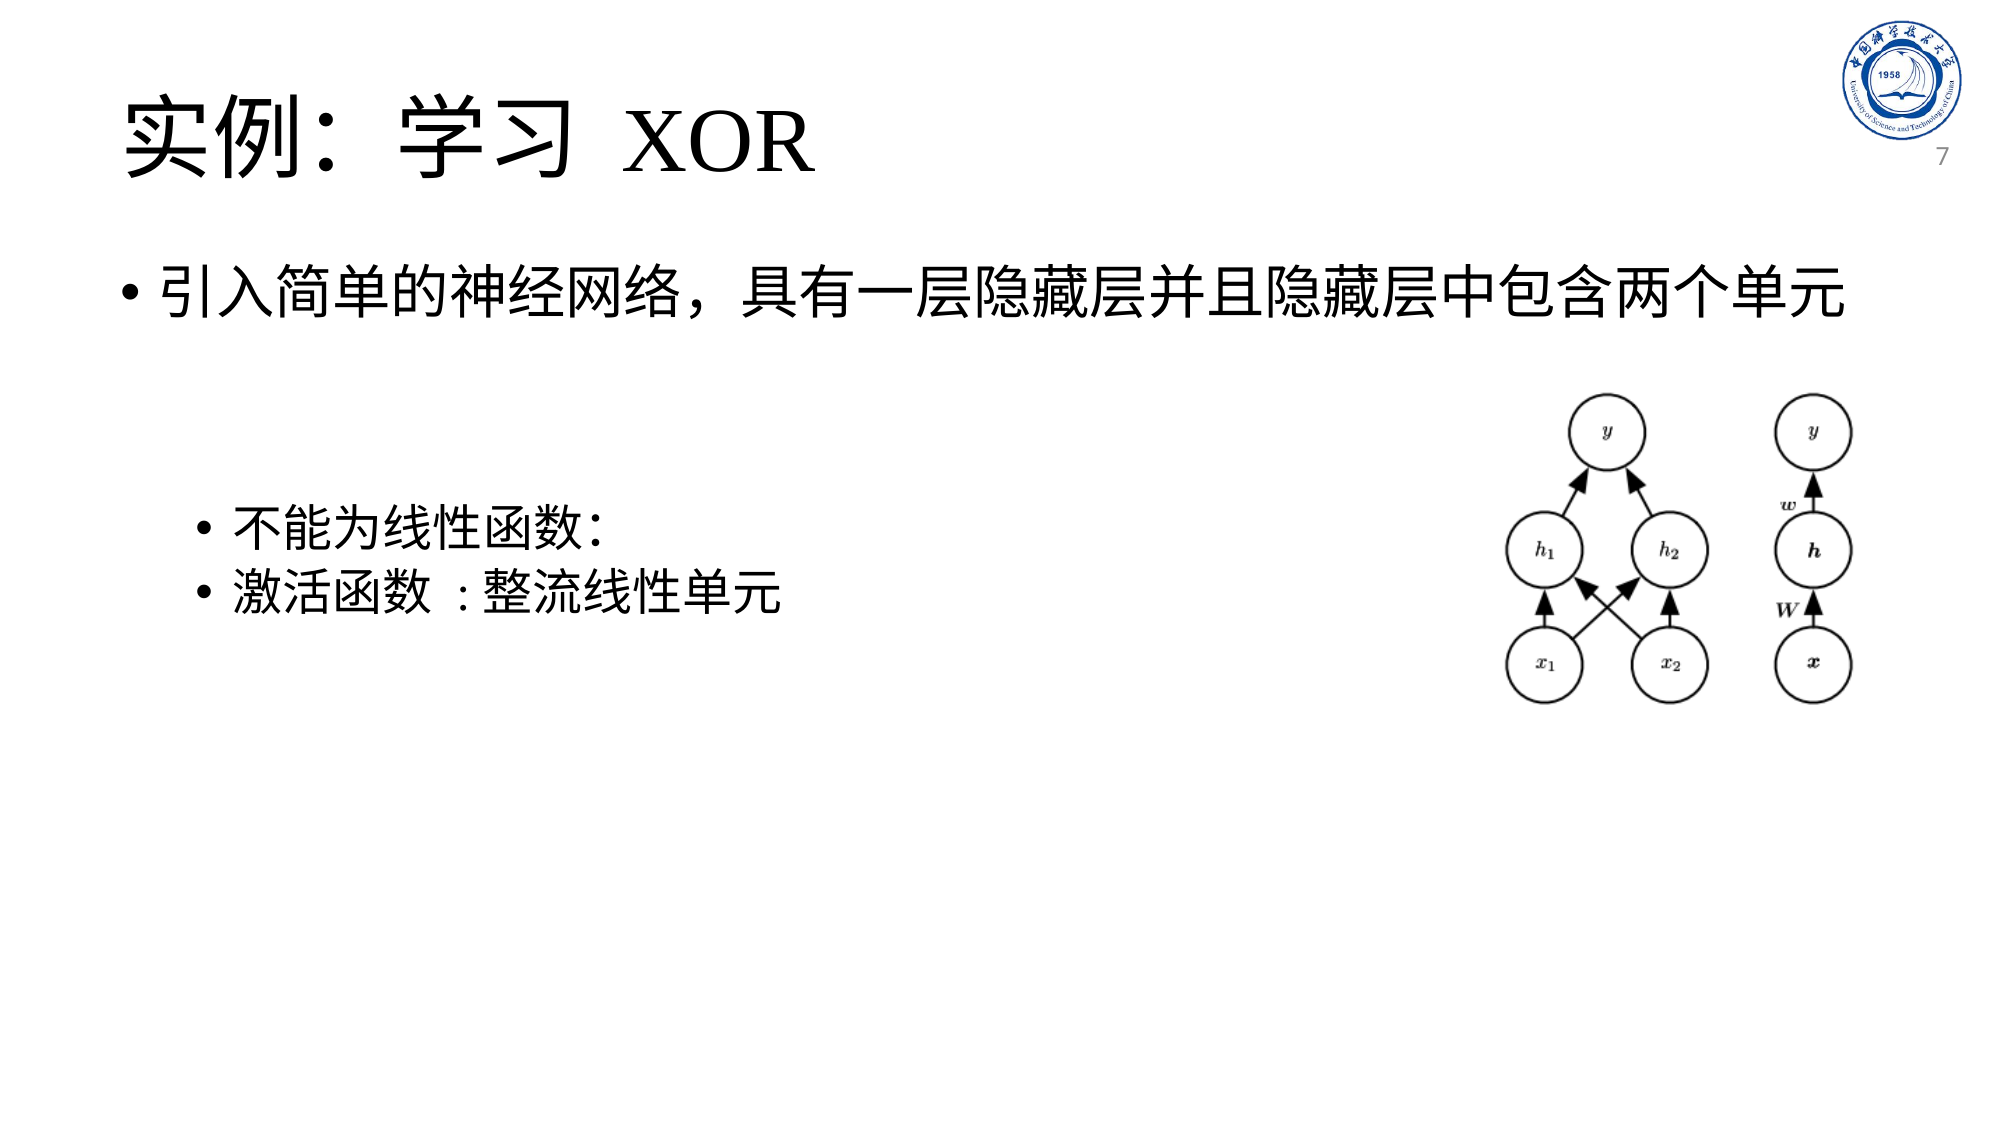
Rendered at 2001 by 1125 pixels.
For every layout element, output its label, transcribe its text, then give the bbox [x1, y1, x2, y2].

picture [1839, 17, 1965, 127]
title 实例：学习 XOR [105, 59, 1900, 223]
picture [1501, 386, 1863, 709]
slide_number 7 [1514, 127, 1965, 188]
